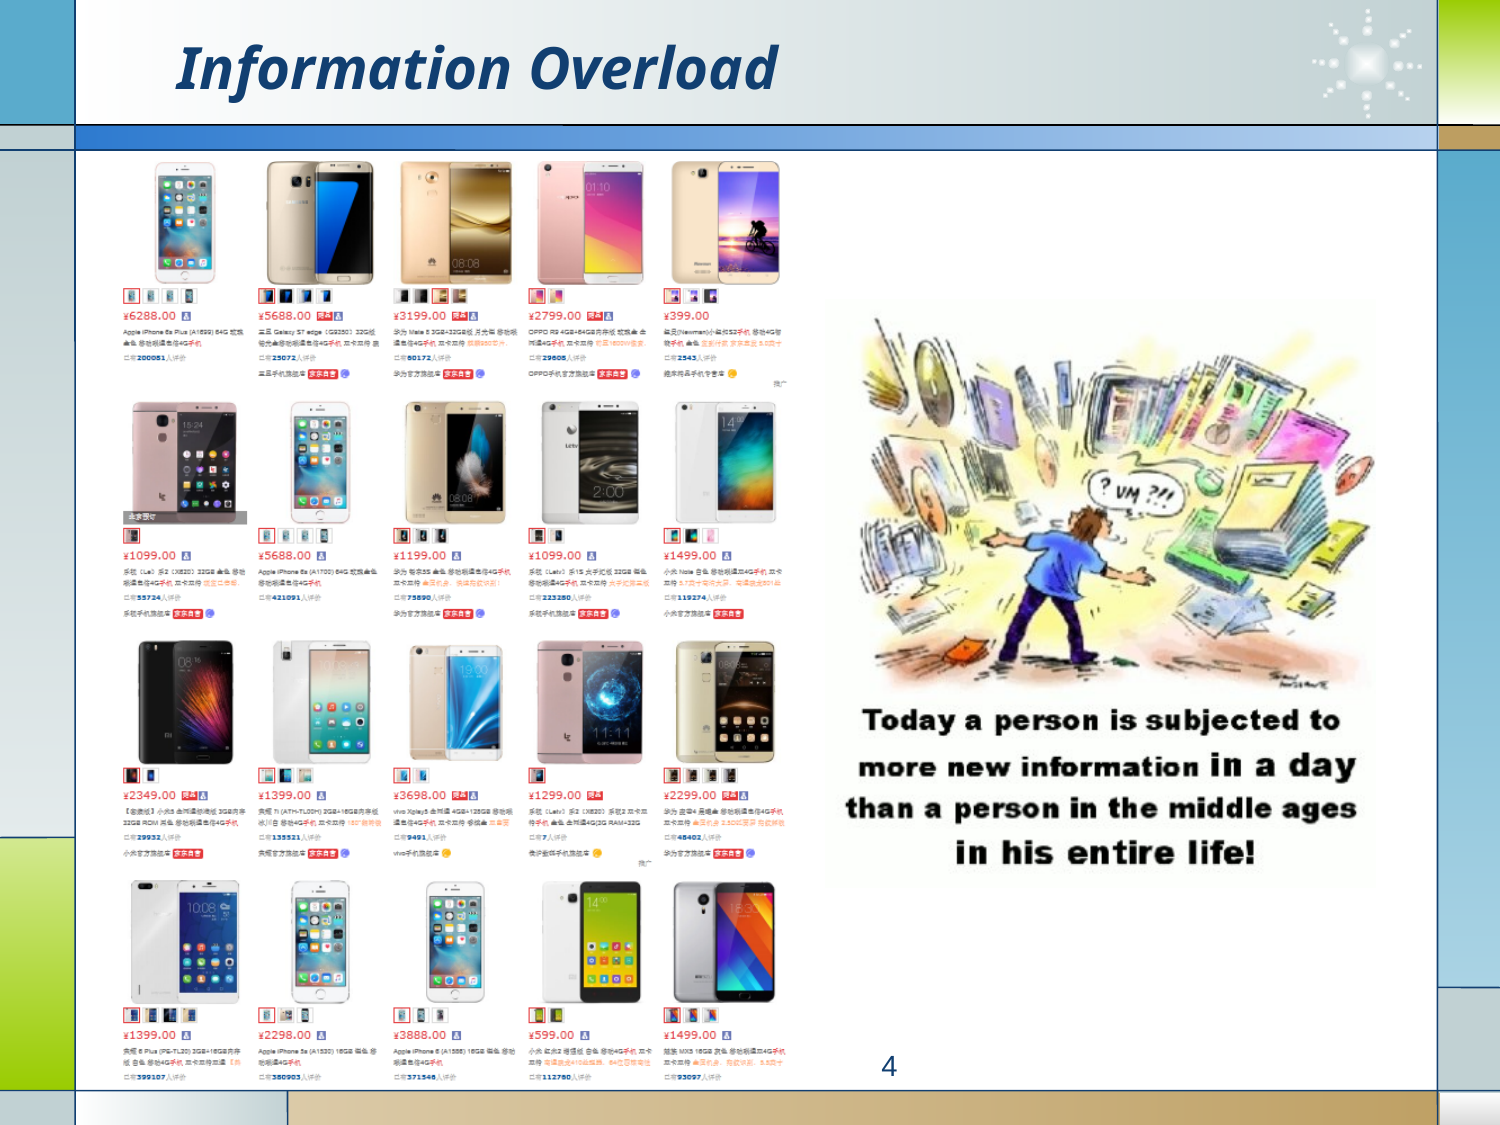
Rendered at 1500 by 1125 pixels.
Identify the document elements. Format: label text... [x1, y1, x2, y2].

title Information Overload [162, 19, 1263, 113]
picture [824, 299, 1377, 888]
slide_number 4 [804, 1039, 913, 1081]
picture [112, 160, 801, 1084]
